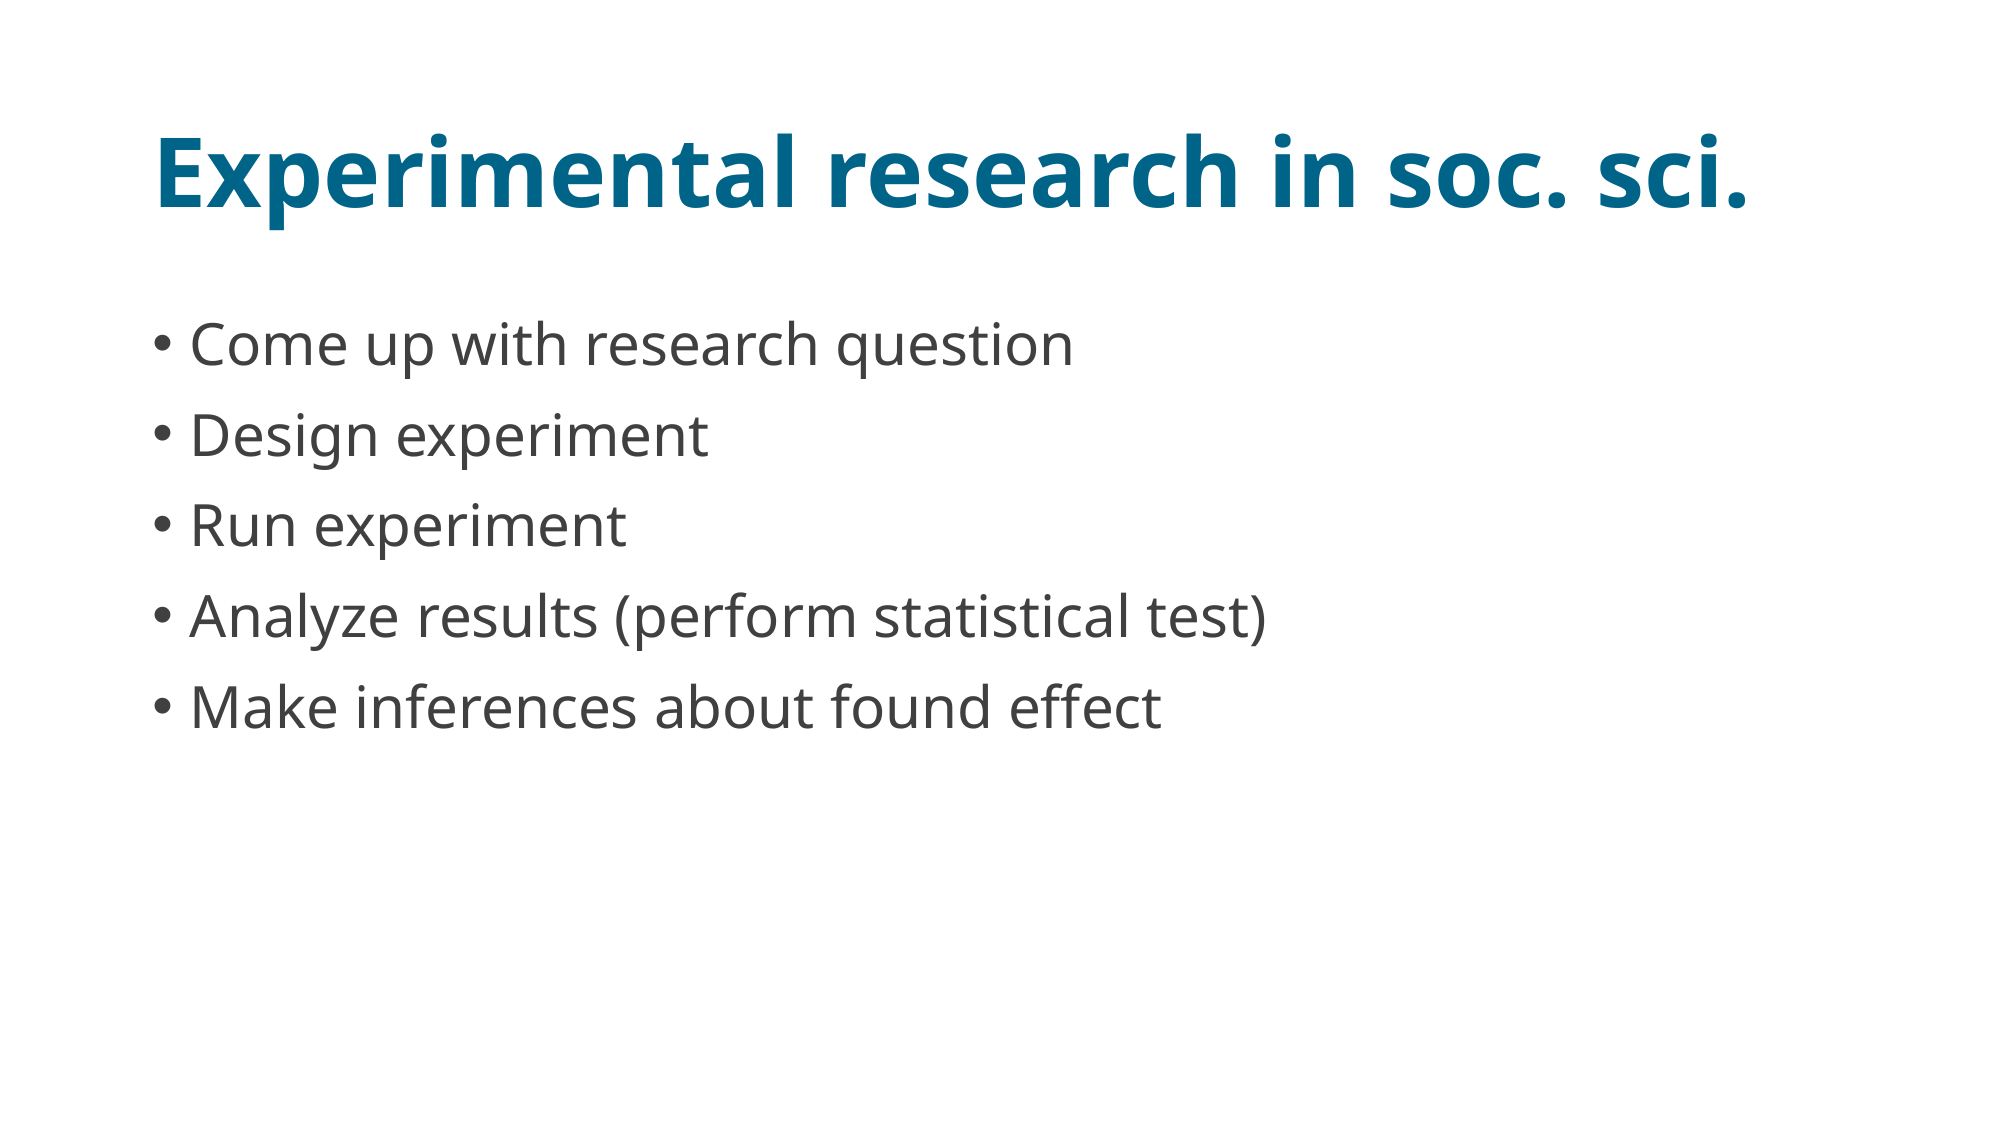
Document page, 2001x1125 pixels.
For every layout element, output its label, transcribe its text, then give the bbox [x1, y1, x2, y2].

title Experimental research in soc. sci. [137, 59, 1863, 278]
list Come up with research question Design experiment Run experiment Analyze results (perform statistical test) Make inferences about found effect [137, 299, 1863, 1066]
